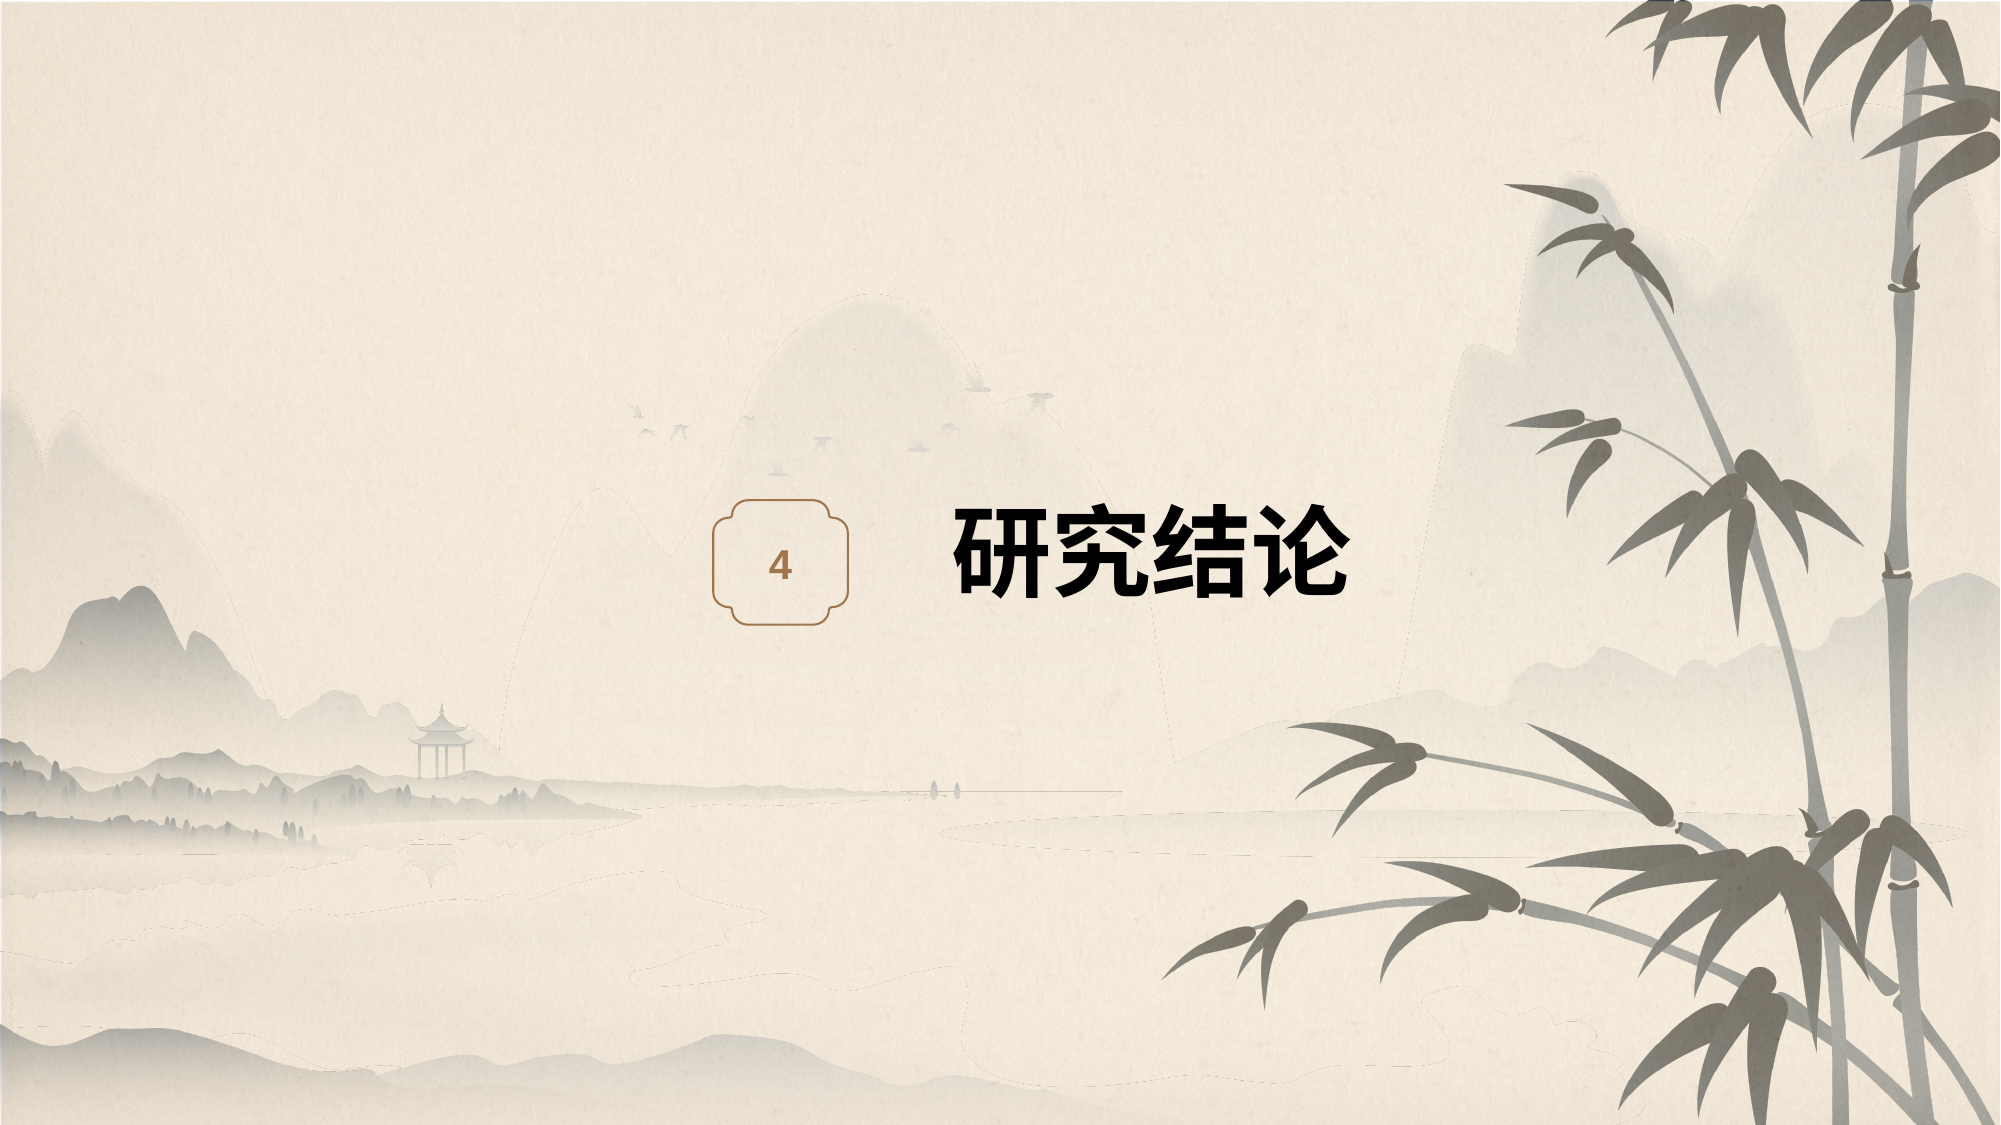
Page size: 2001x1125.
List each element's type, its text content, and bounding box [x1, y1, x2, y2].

picture [2, 2, 2000, 1125]
title 研究结论 [890, 477, 1545, 618]
picture [0, 0, 2000, 1125]
text_box 4 [713, 500, 848, 625]
